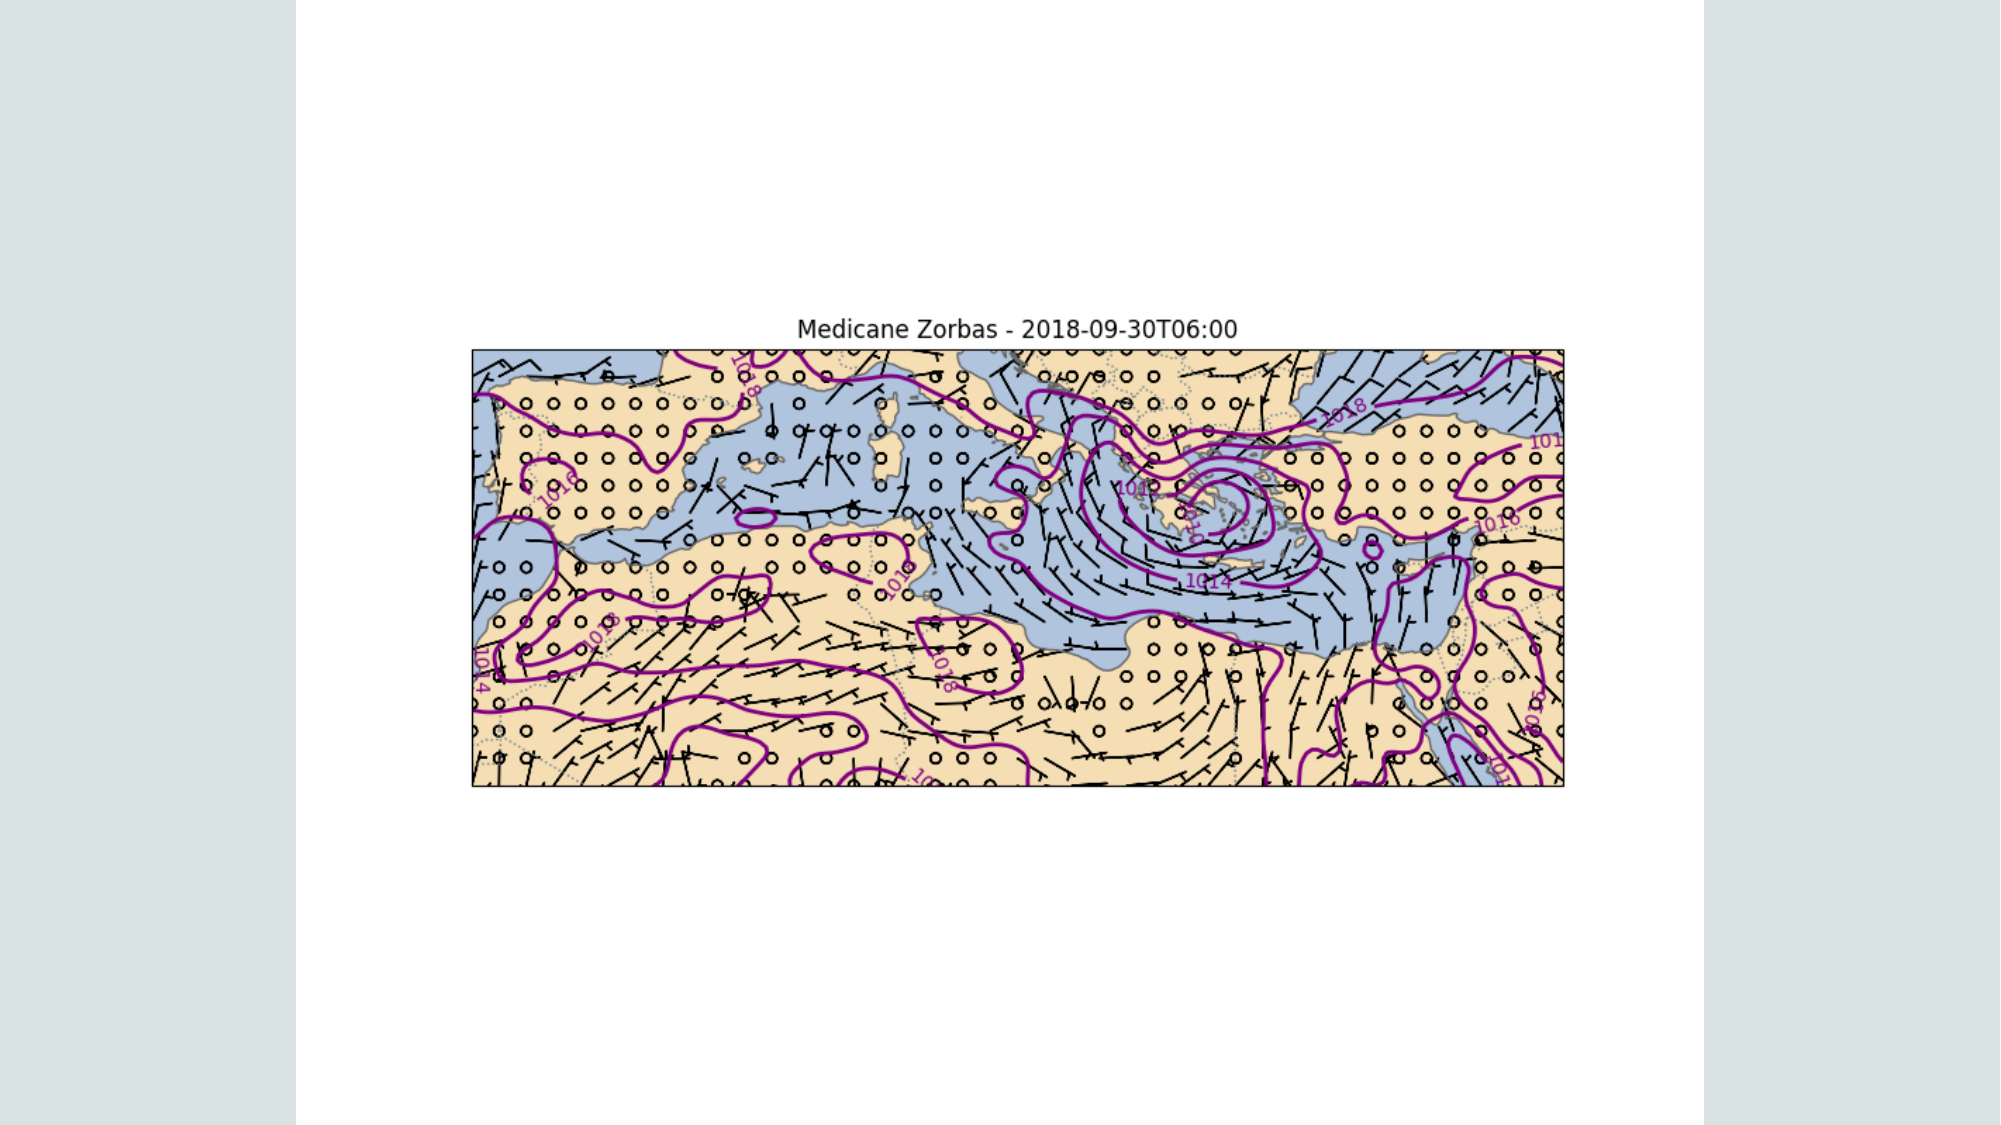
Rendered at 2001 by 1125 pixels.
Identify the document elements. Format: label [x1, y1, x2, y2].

picture [296, 0, 1704, 1125]
